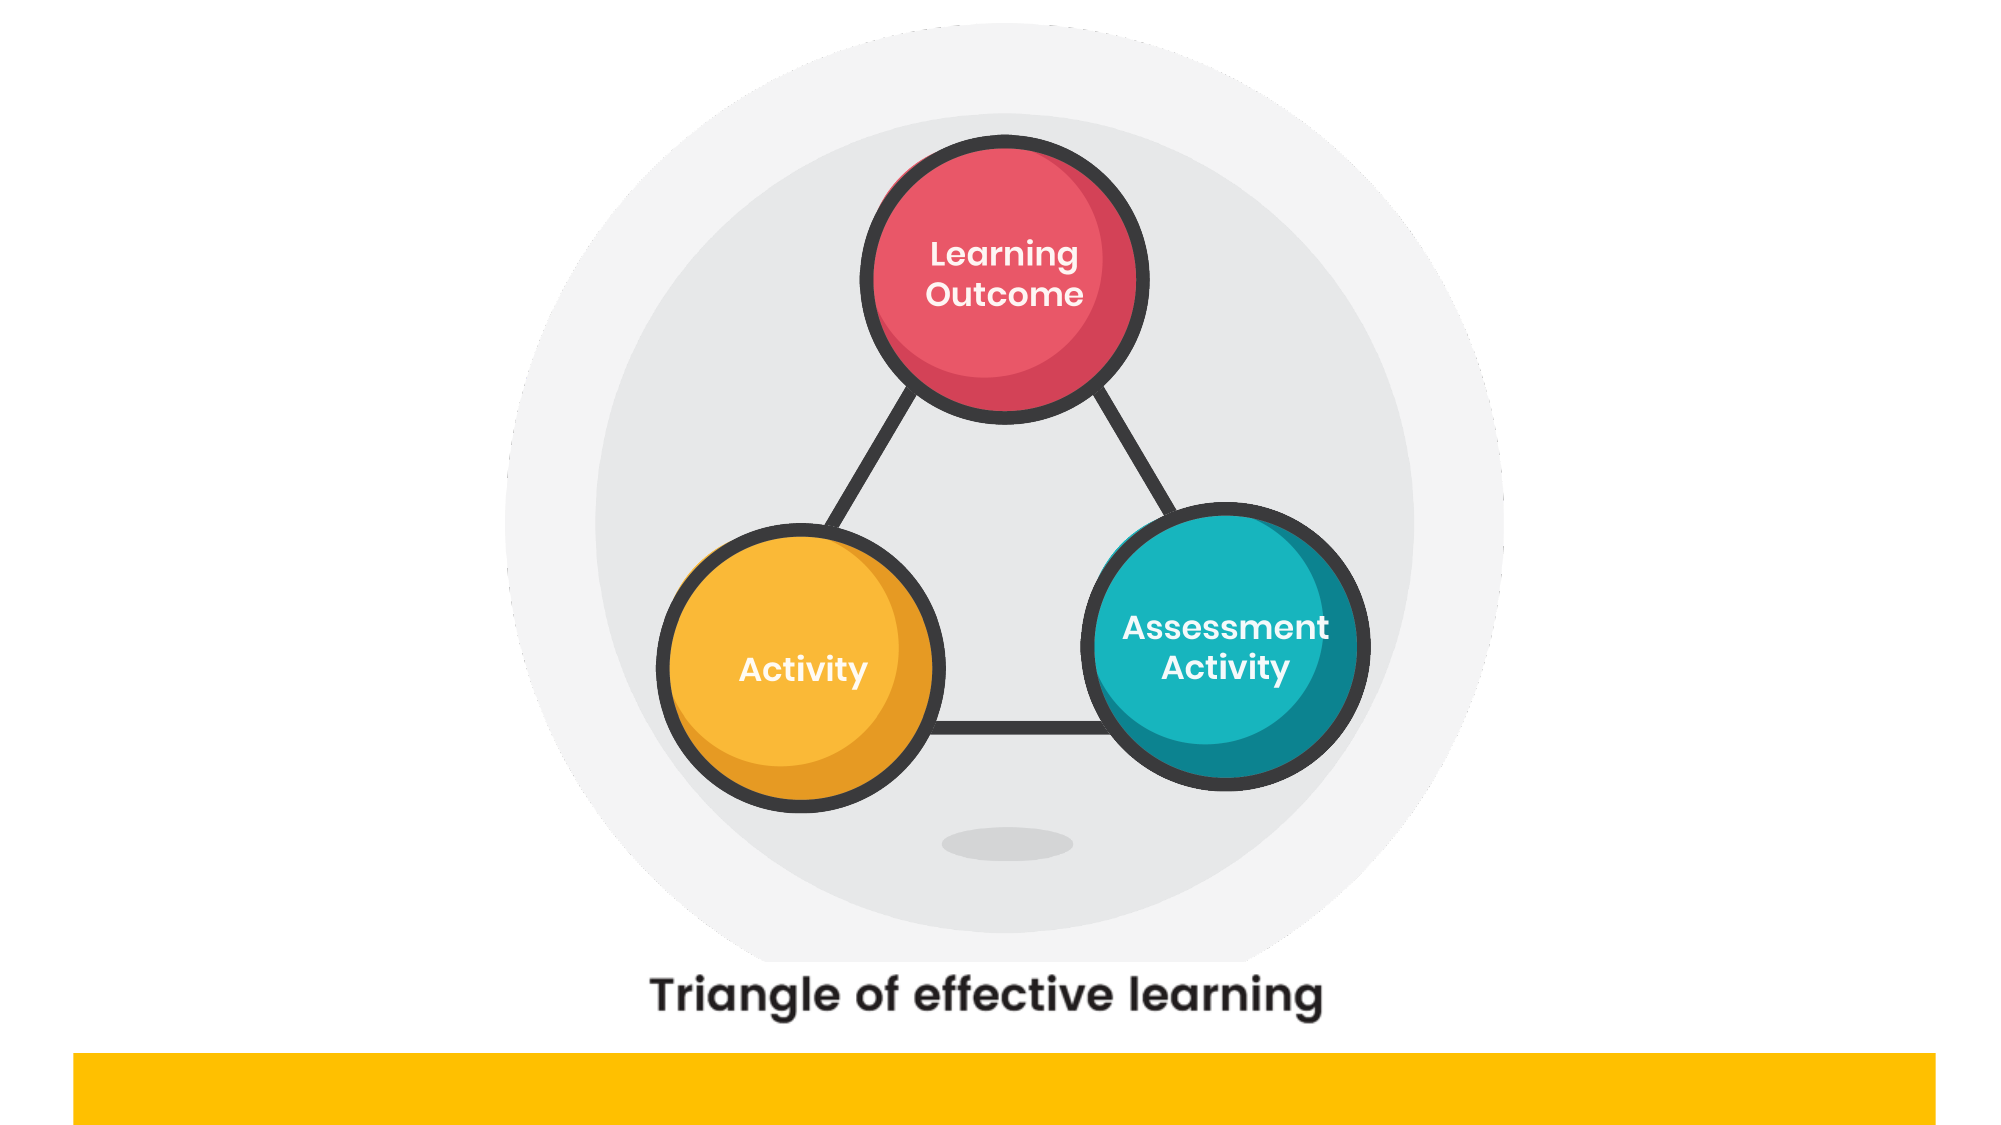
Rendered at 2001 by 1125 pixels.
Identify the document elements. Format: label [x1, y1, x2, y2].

picture [504, 23, 1505, 1030]
text_box [73, 1053, 1936, 1125]
